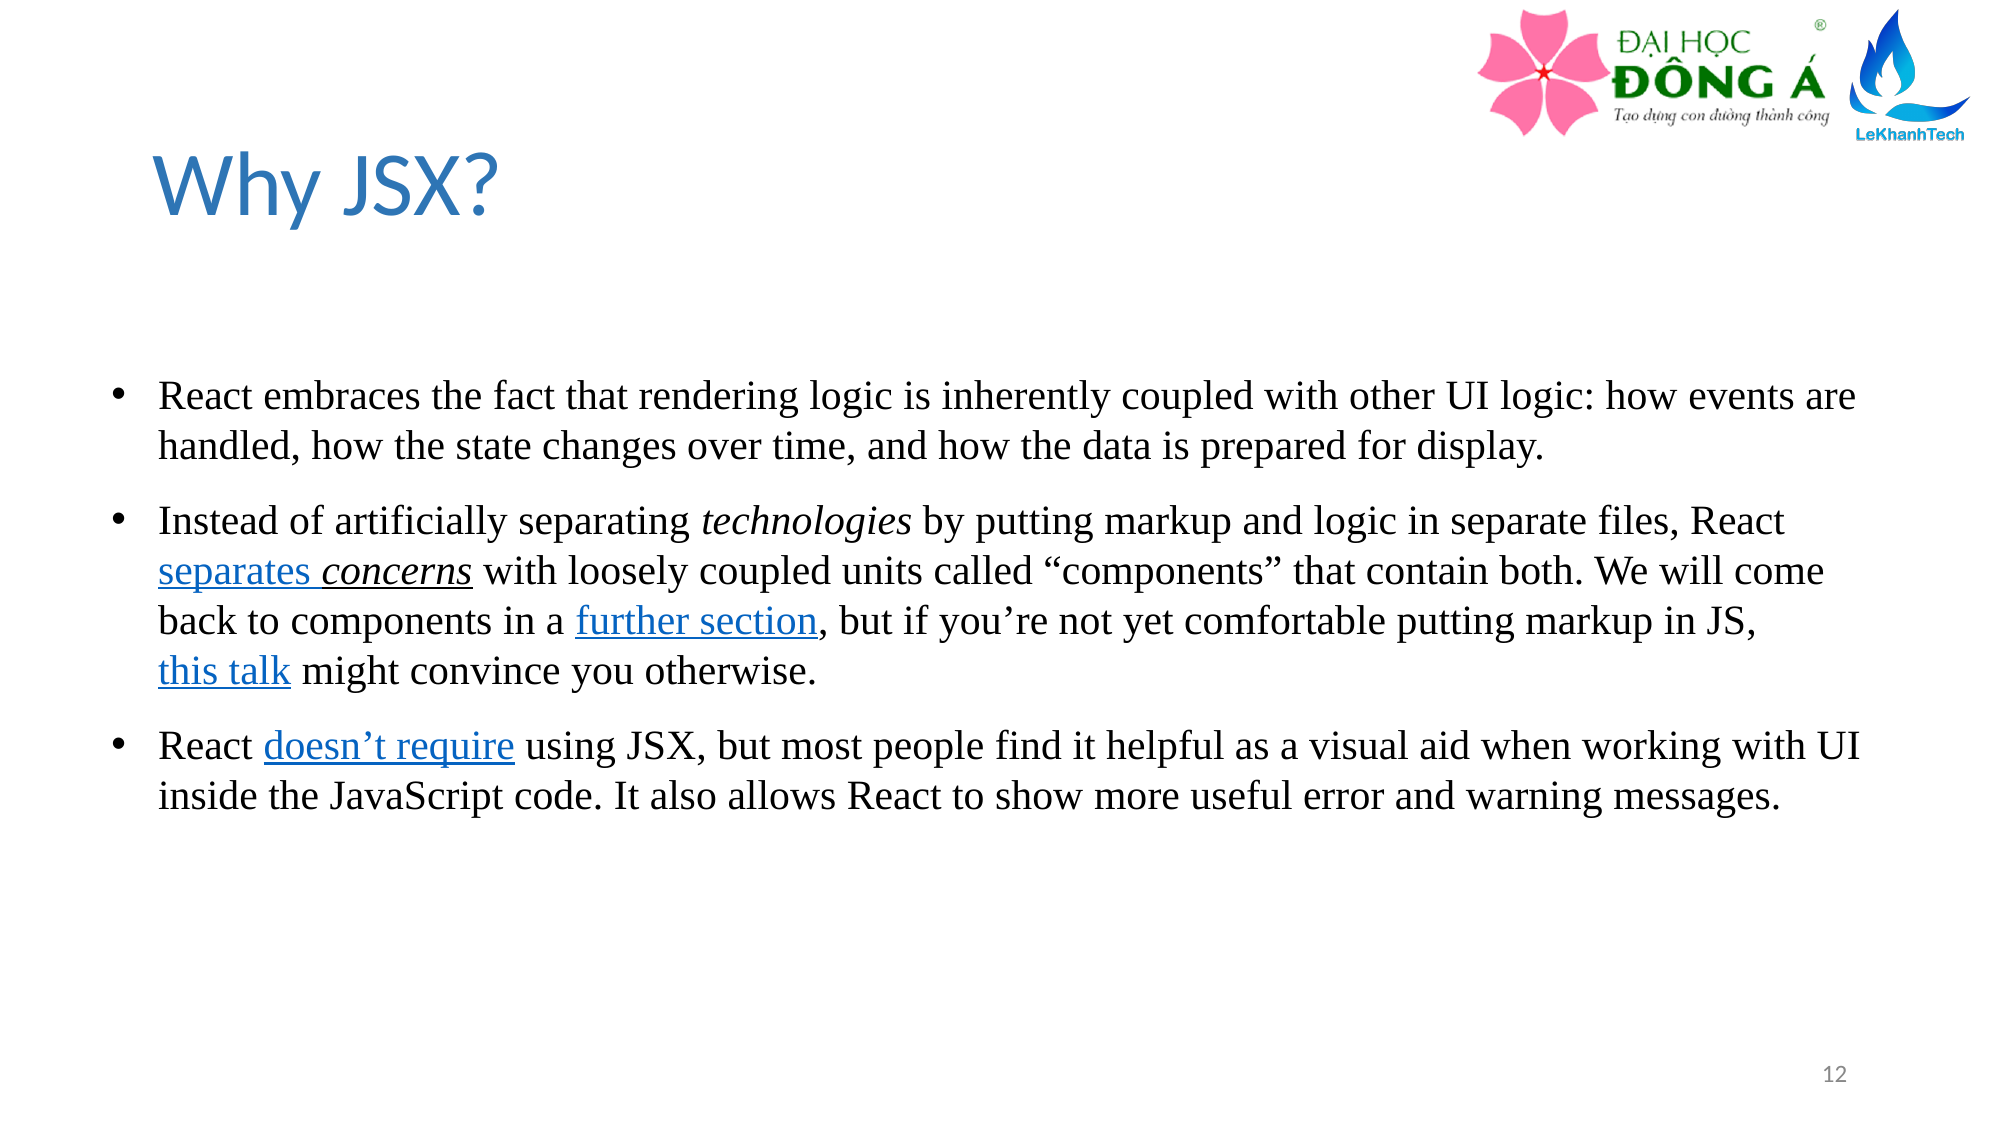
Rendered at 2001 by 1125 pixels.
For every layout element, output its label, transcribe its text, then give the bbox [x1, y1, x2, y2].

picture [1465, 5, 1980, 144]
slide_number 12 [1412, 1042, 1863, 1103]
title Why JSX? [137, 91, 1863, 280]
text_box React embraces the fact that rendering logic is inherently coupled with other UI logic: how events are handled, how the state changes over time, and how the data is prepared for display. Instead of artificially separating technologies by putting markup and logic in separate files, React separates concerns with loosely coupled units called “components” that contain both. We will come back to components in a further section, but if you’re not yet comfortable putting markup in JS, this talk might convince you otherwise. React doesn’t require using JSX, but most people find it helpful as a visual aid when working with UI inside the JavaScript code. It also allows React to show more useful error and warning messages. [96, 360, 1897, 826]
